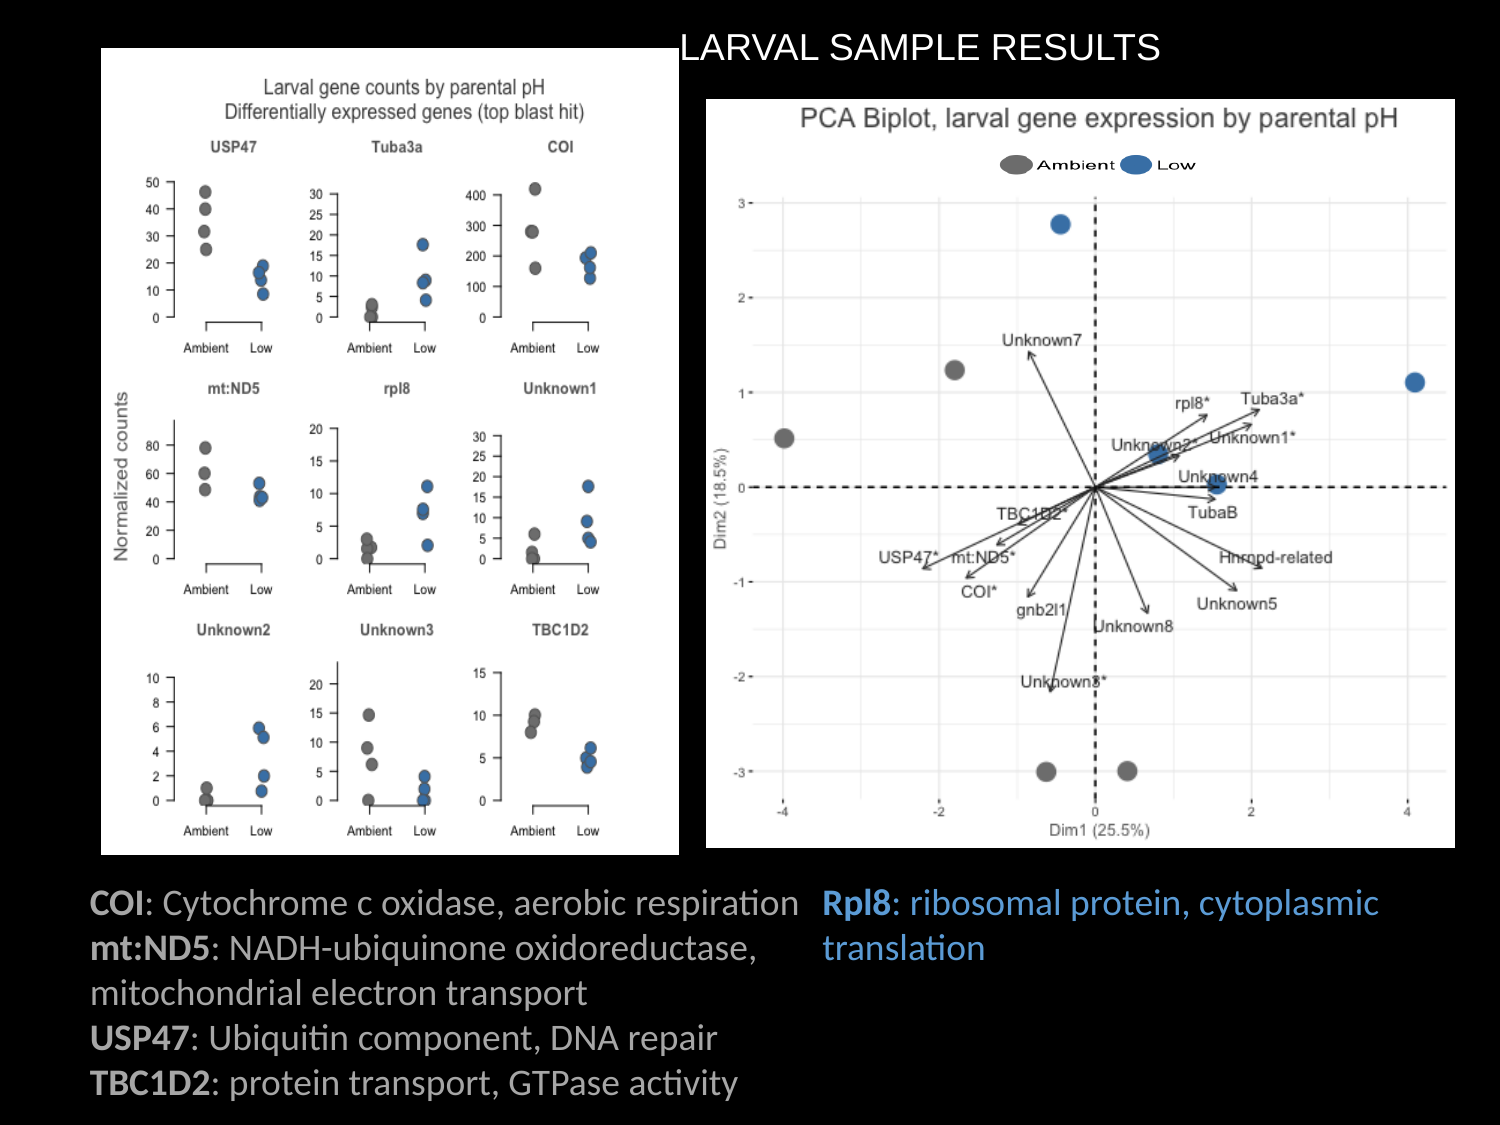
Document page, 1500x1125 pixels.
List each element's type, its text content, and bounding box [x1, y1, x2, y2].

text_box Larval sample results [664, 15, 1177, 76]
picture [706, 99, 1455, 848]
text_box COI: Cytochrome c oxidase, aerobic respiration mt:ND5: NADH-ubiquinone oxidoreductase, mitochondrial electron transport USP47: Ubiquitin component, DNA repair TBC1D2: protein transport, GTPase activity Tuba3a: Tubulin, cytoskeleton Rpl8: ribosomal protein, cytoplasmic translation [74, 870, 1500, 1125]
picture [101, 48, 679, 856]
